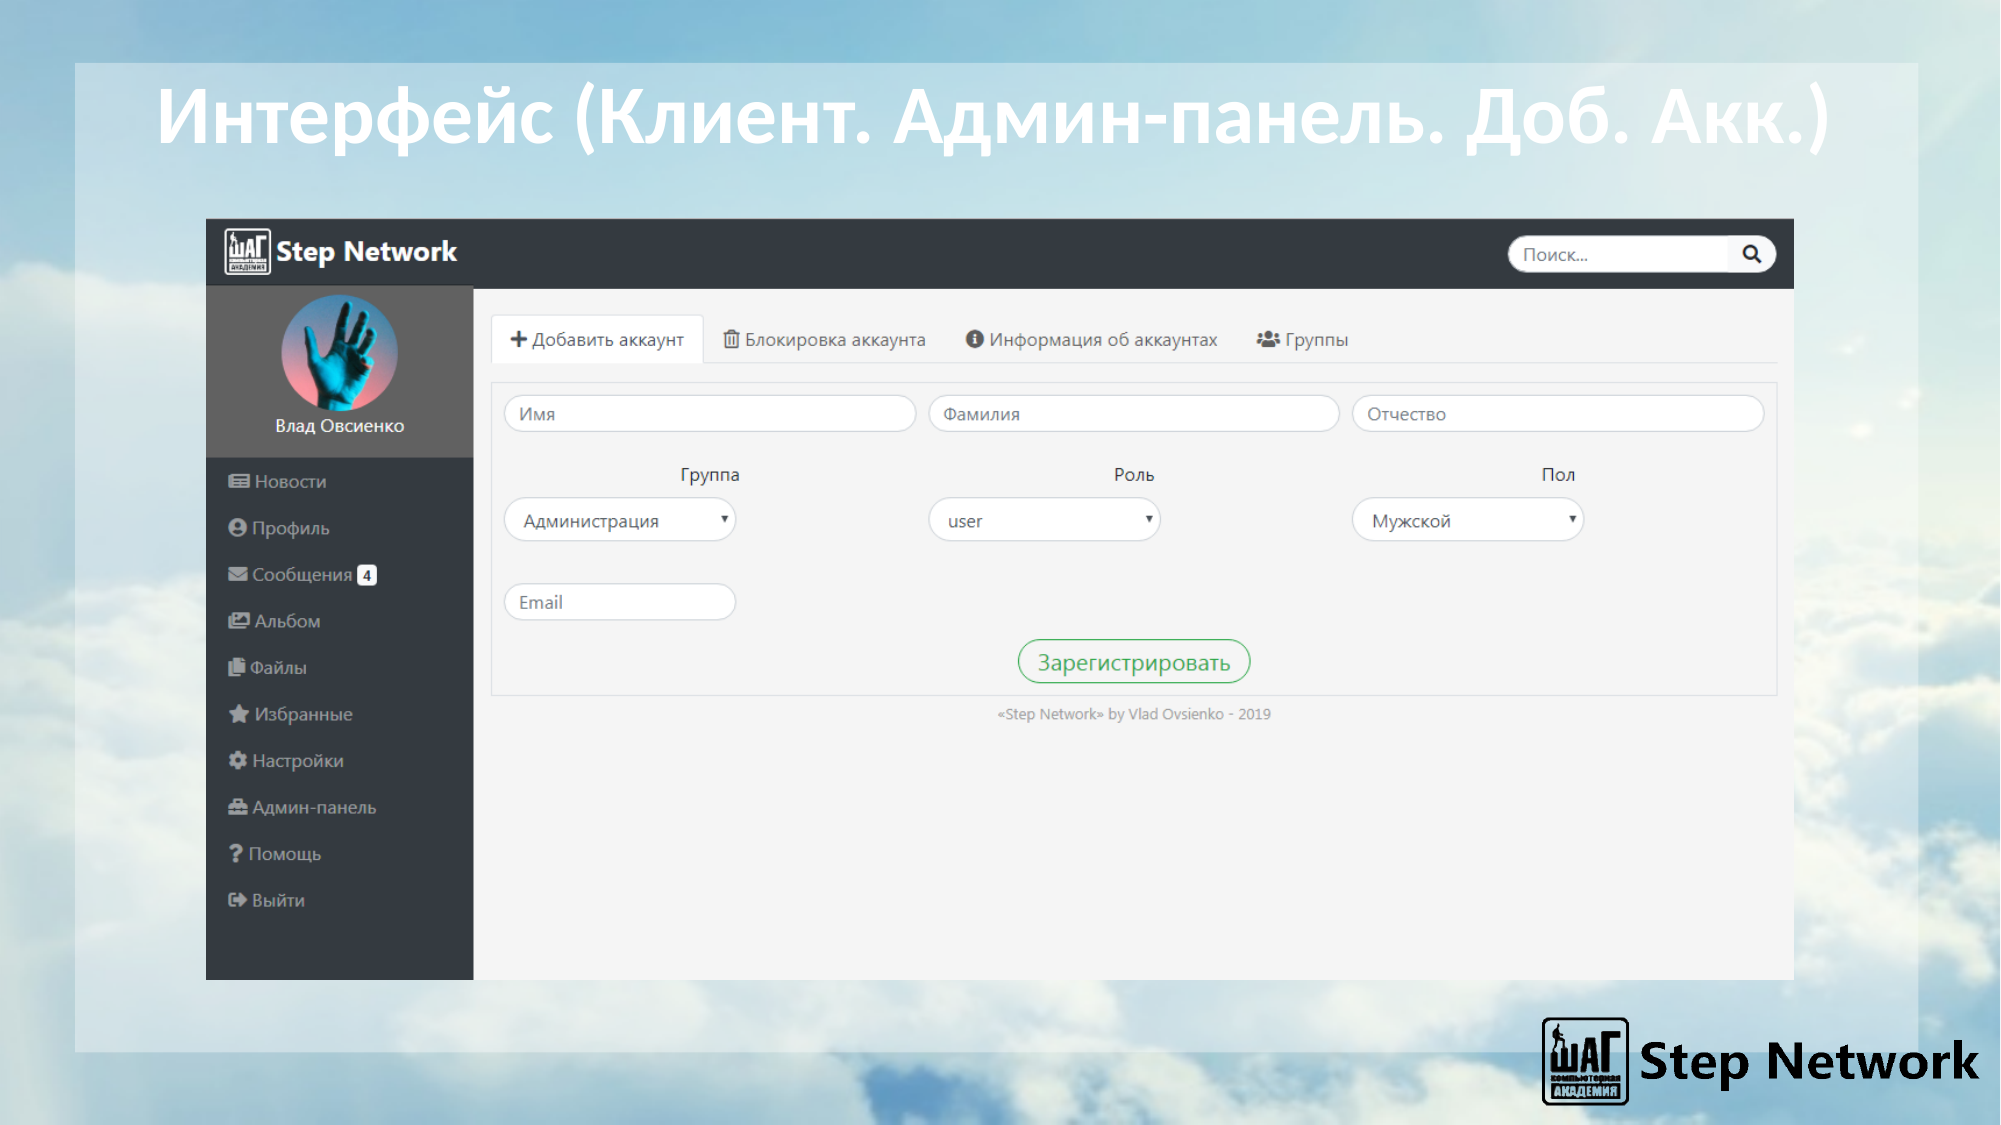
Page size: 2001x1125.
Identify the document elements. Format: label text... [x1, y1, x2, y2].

picture [0, 0, 2001, 1125]
text_box [74, 62, 1919, 1053]
text_box Интерфейс (Клиент. Админ-панель. Доб. Акк.) [134, 53, 1857, 168]
